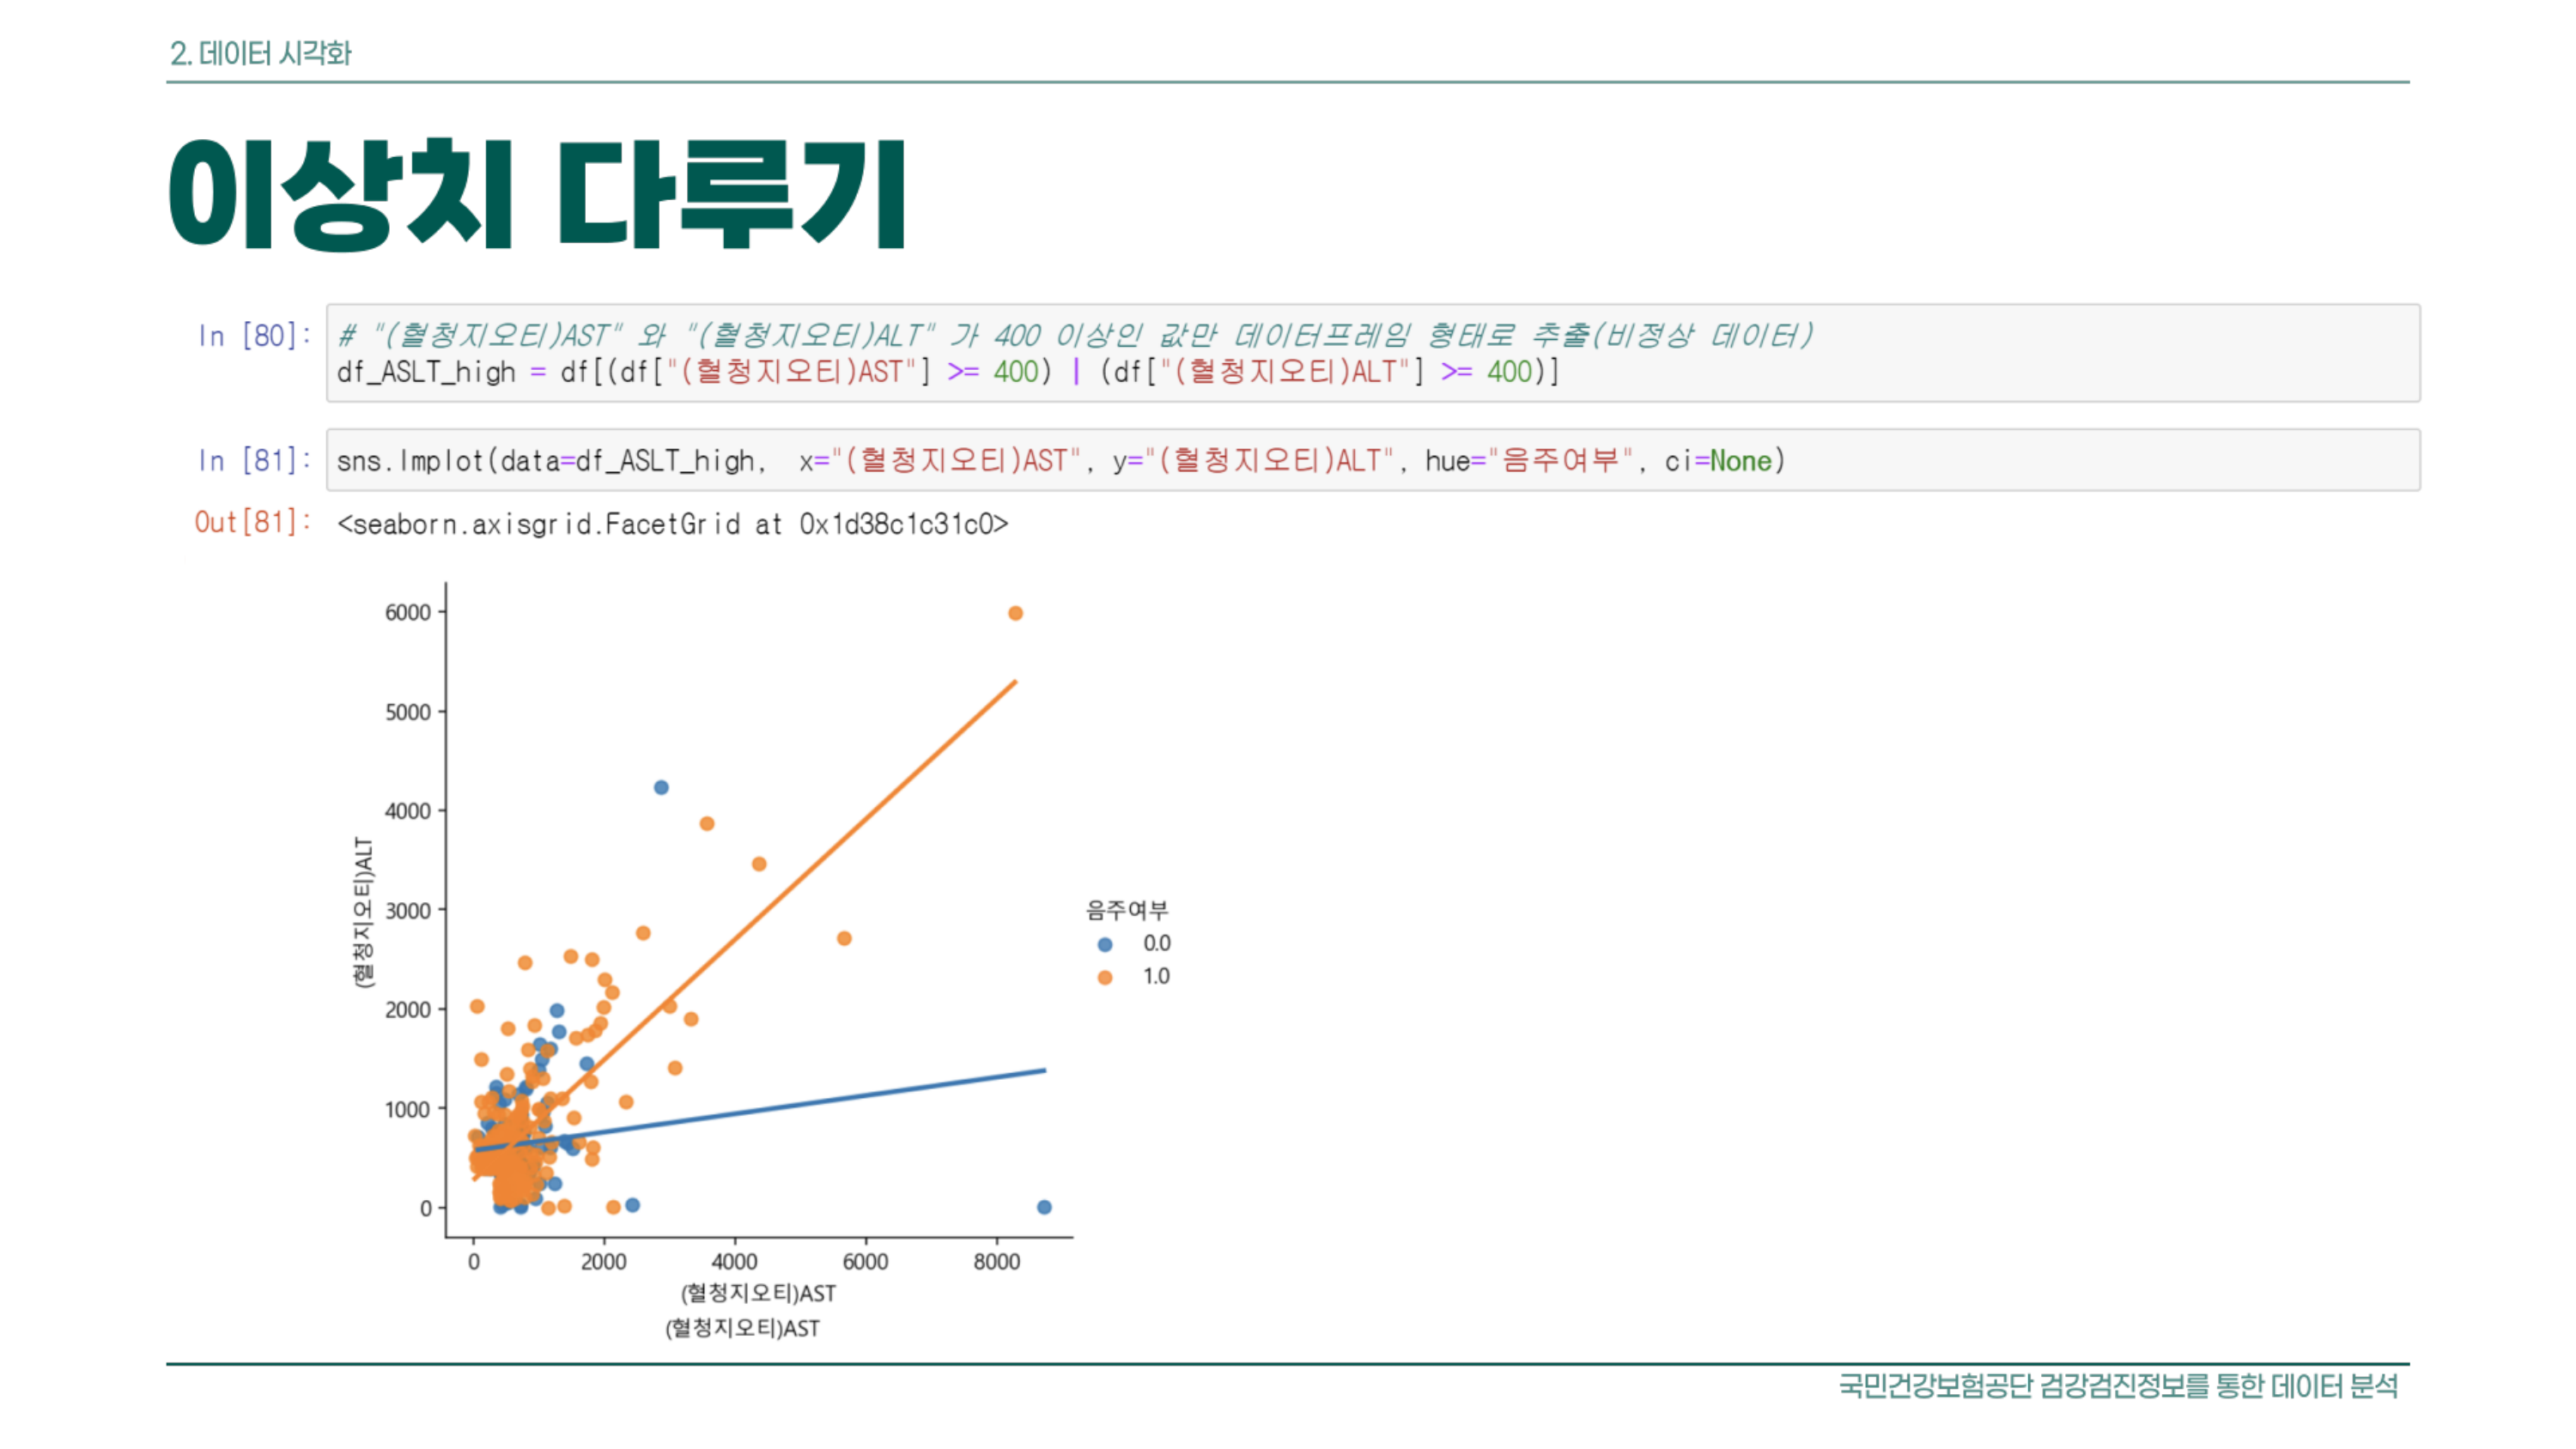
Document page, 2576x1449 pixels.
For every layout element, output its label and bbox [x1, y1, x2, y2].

text_box [185, 295, 2431, 1316]
picture [1826, 1365, 2412, 1420]
text_box [368, 76, 2410, 88]
text_box [166, 1358, 2410, 1370]
picture [145, 32, 974, 330]
text_box [166, 337, 2410, 1346]
